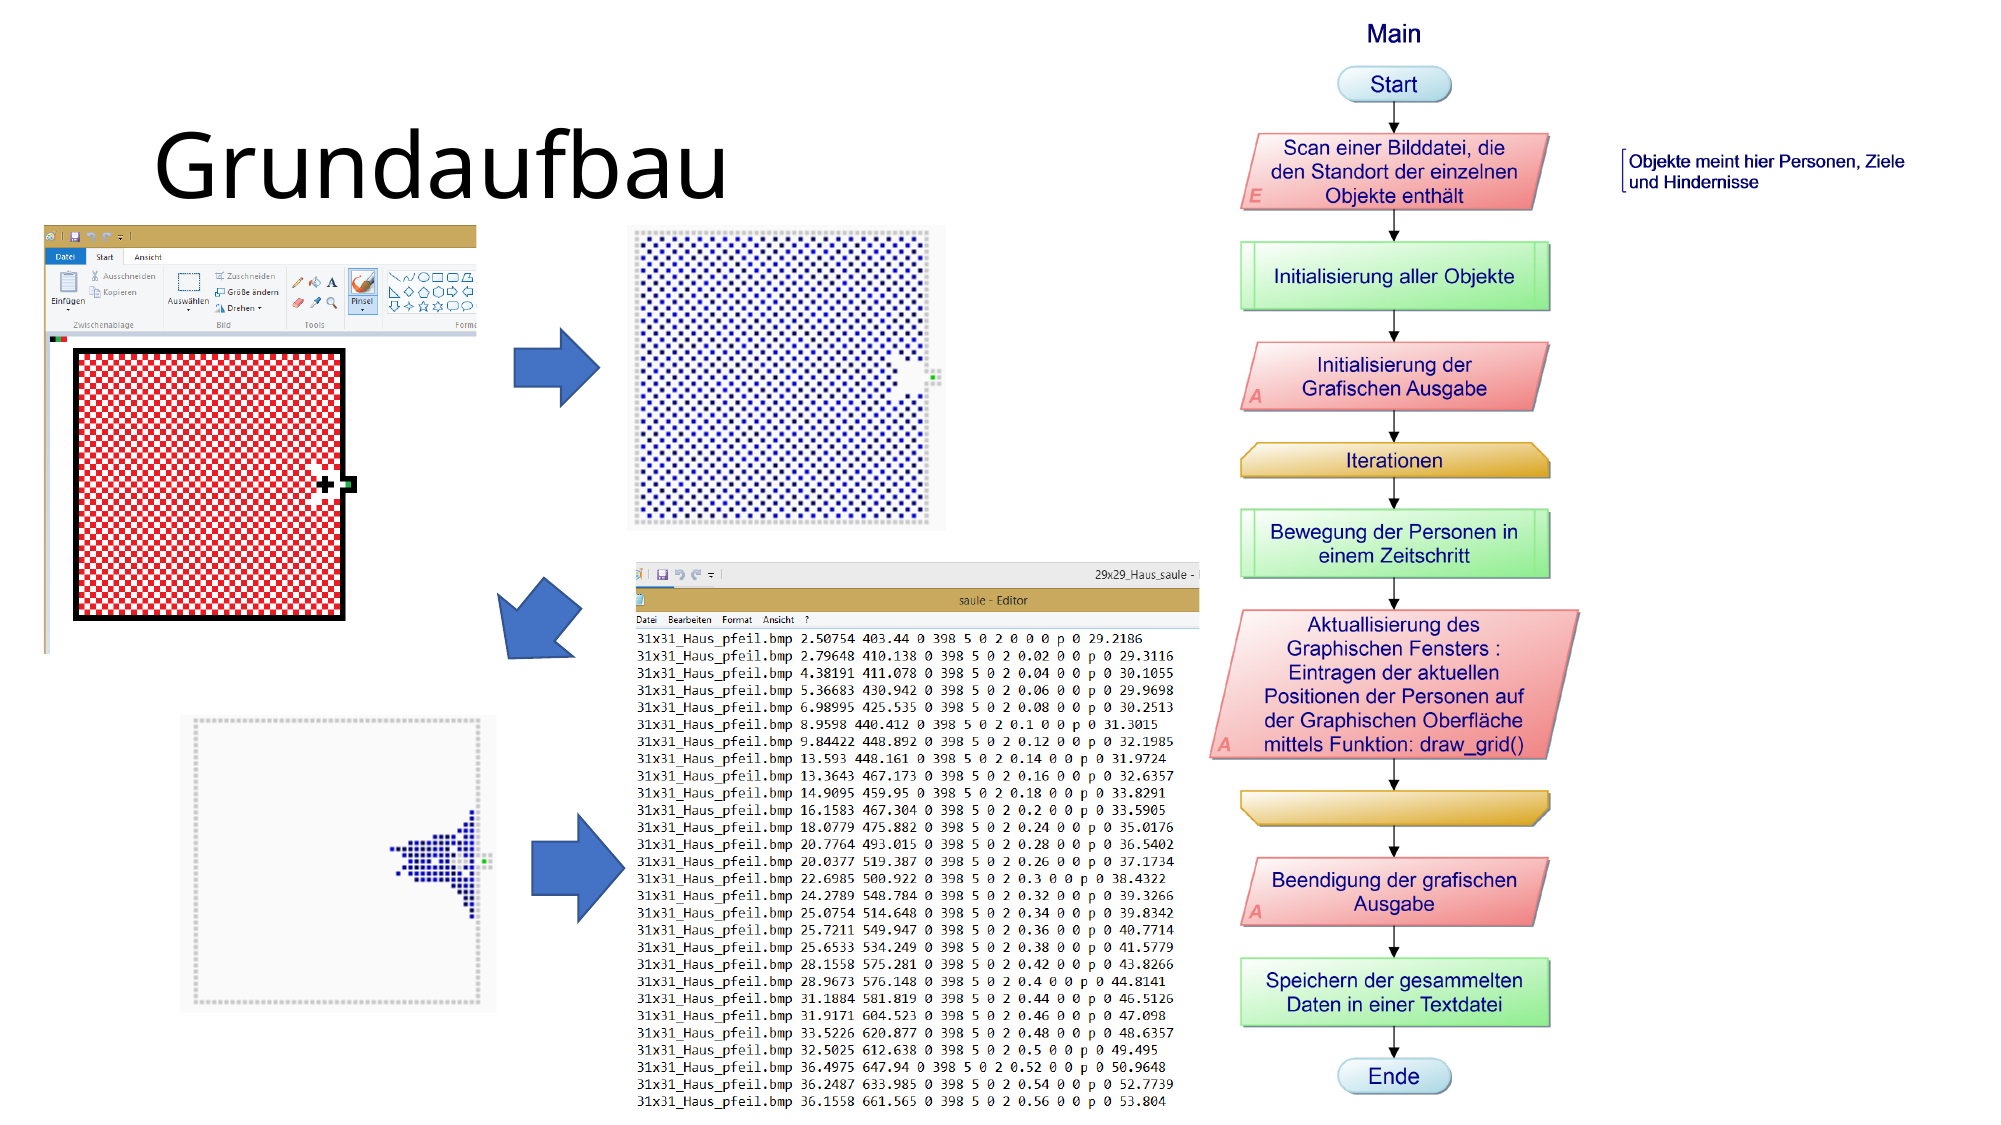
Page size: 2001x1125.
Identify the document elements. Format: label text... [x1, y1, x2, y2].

text_box [496, 576, 583, 660]
text_box [513, 327, 601, 409]
title Grundaufbau [137, 59, 1170, 278]
picture [180, 715, 499, 1021]
picture [635, 0, 1968, 1125]
picture [627, 225, 946, 531]
picture [43, 225, 477, 654]
text_box [531, 812, 626, 925]
